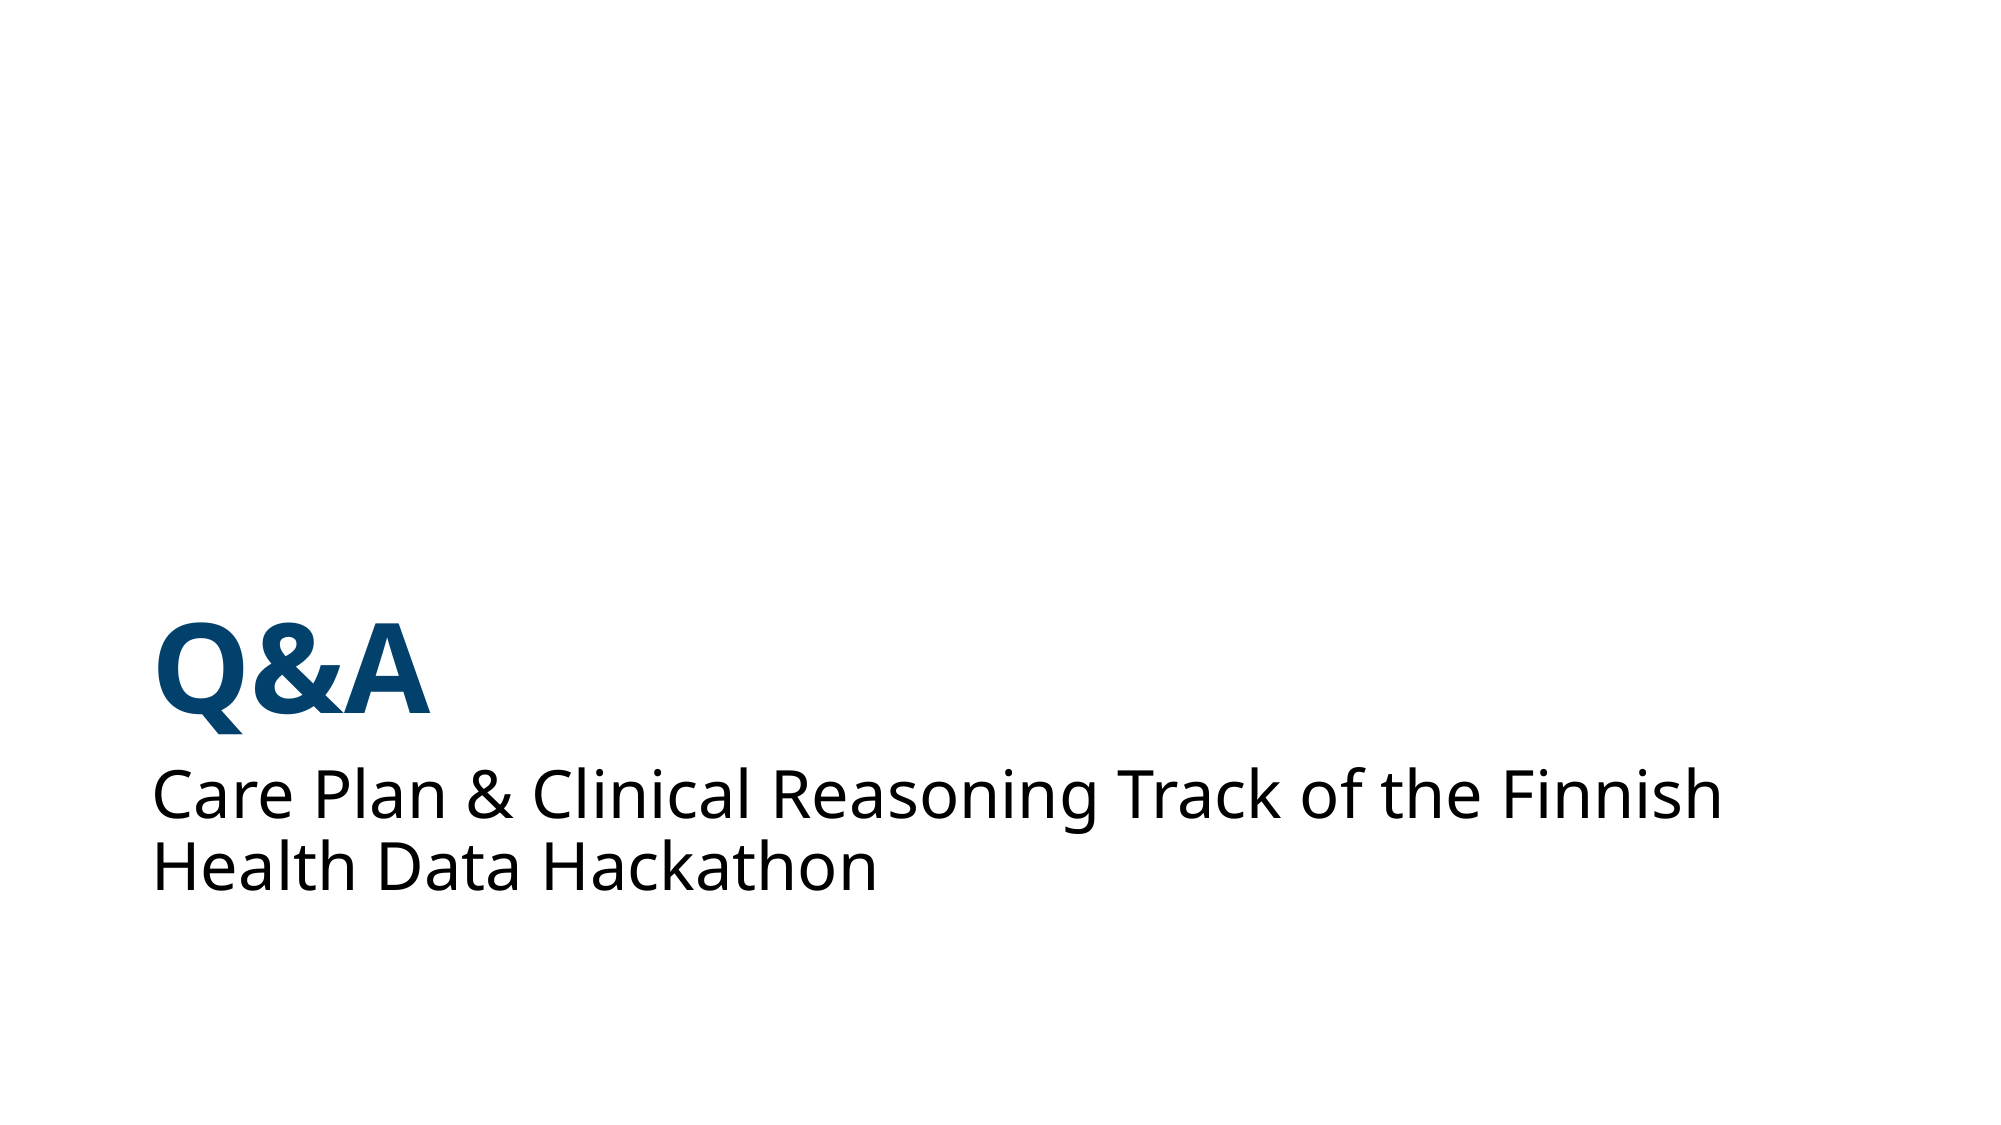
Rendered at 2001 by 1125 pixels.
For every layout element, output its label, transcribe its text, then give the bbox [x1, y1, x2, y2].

list Care Plan & Clinical Reasoning Track of the Finnish Health Data Hackathon [136, 752, 1862, 999]
title Q&A [136, 280, 1862, 749]
